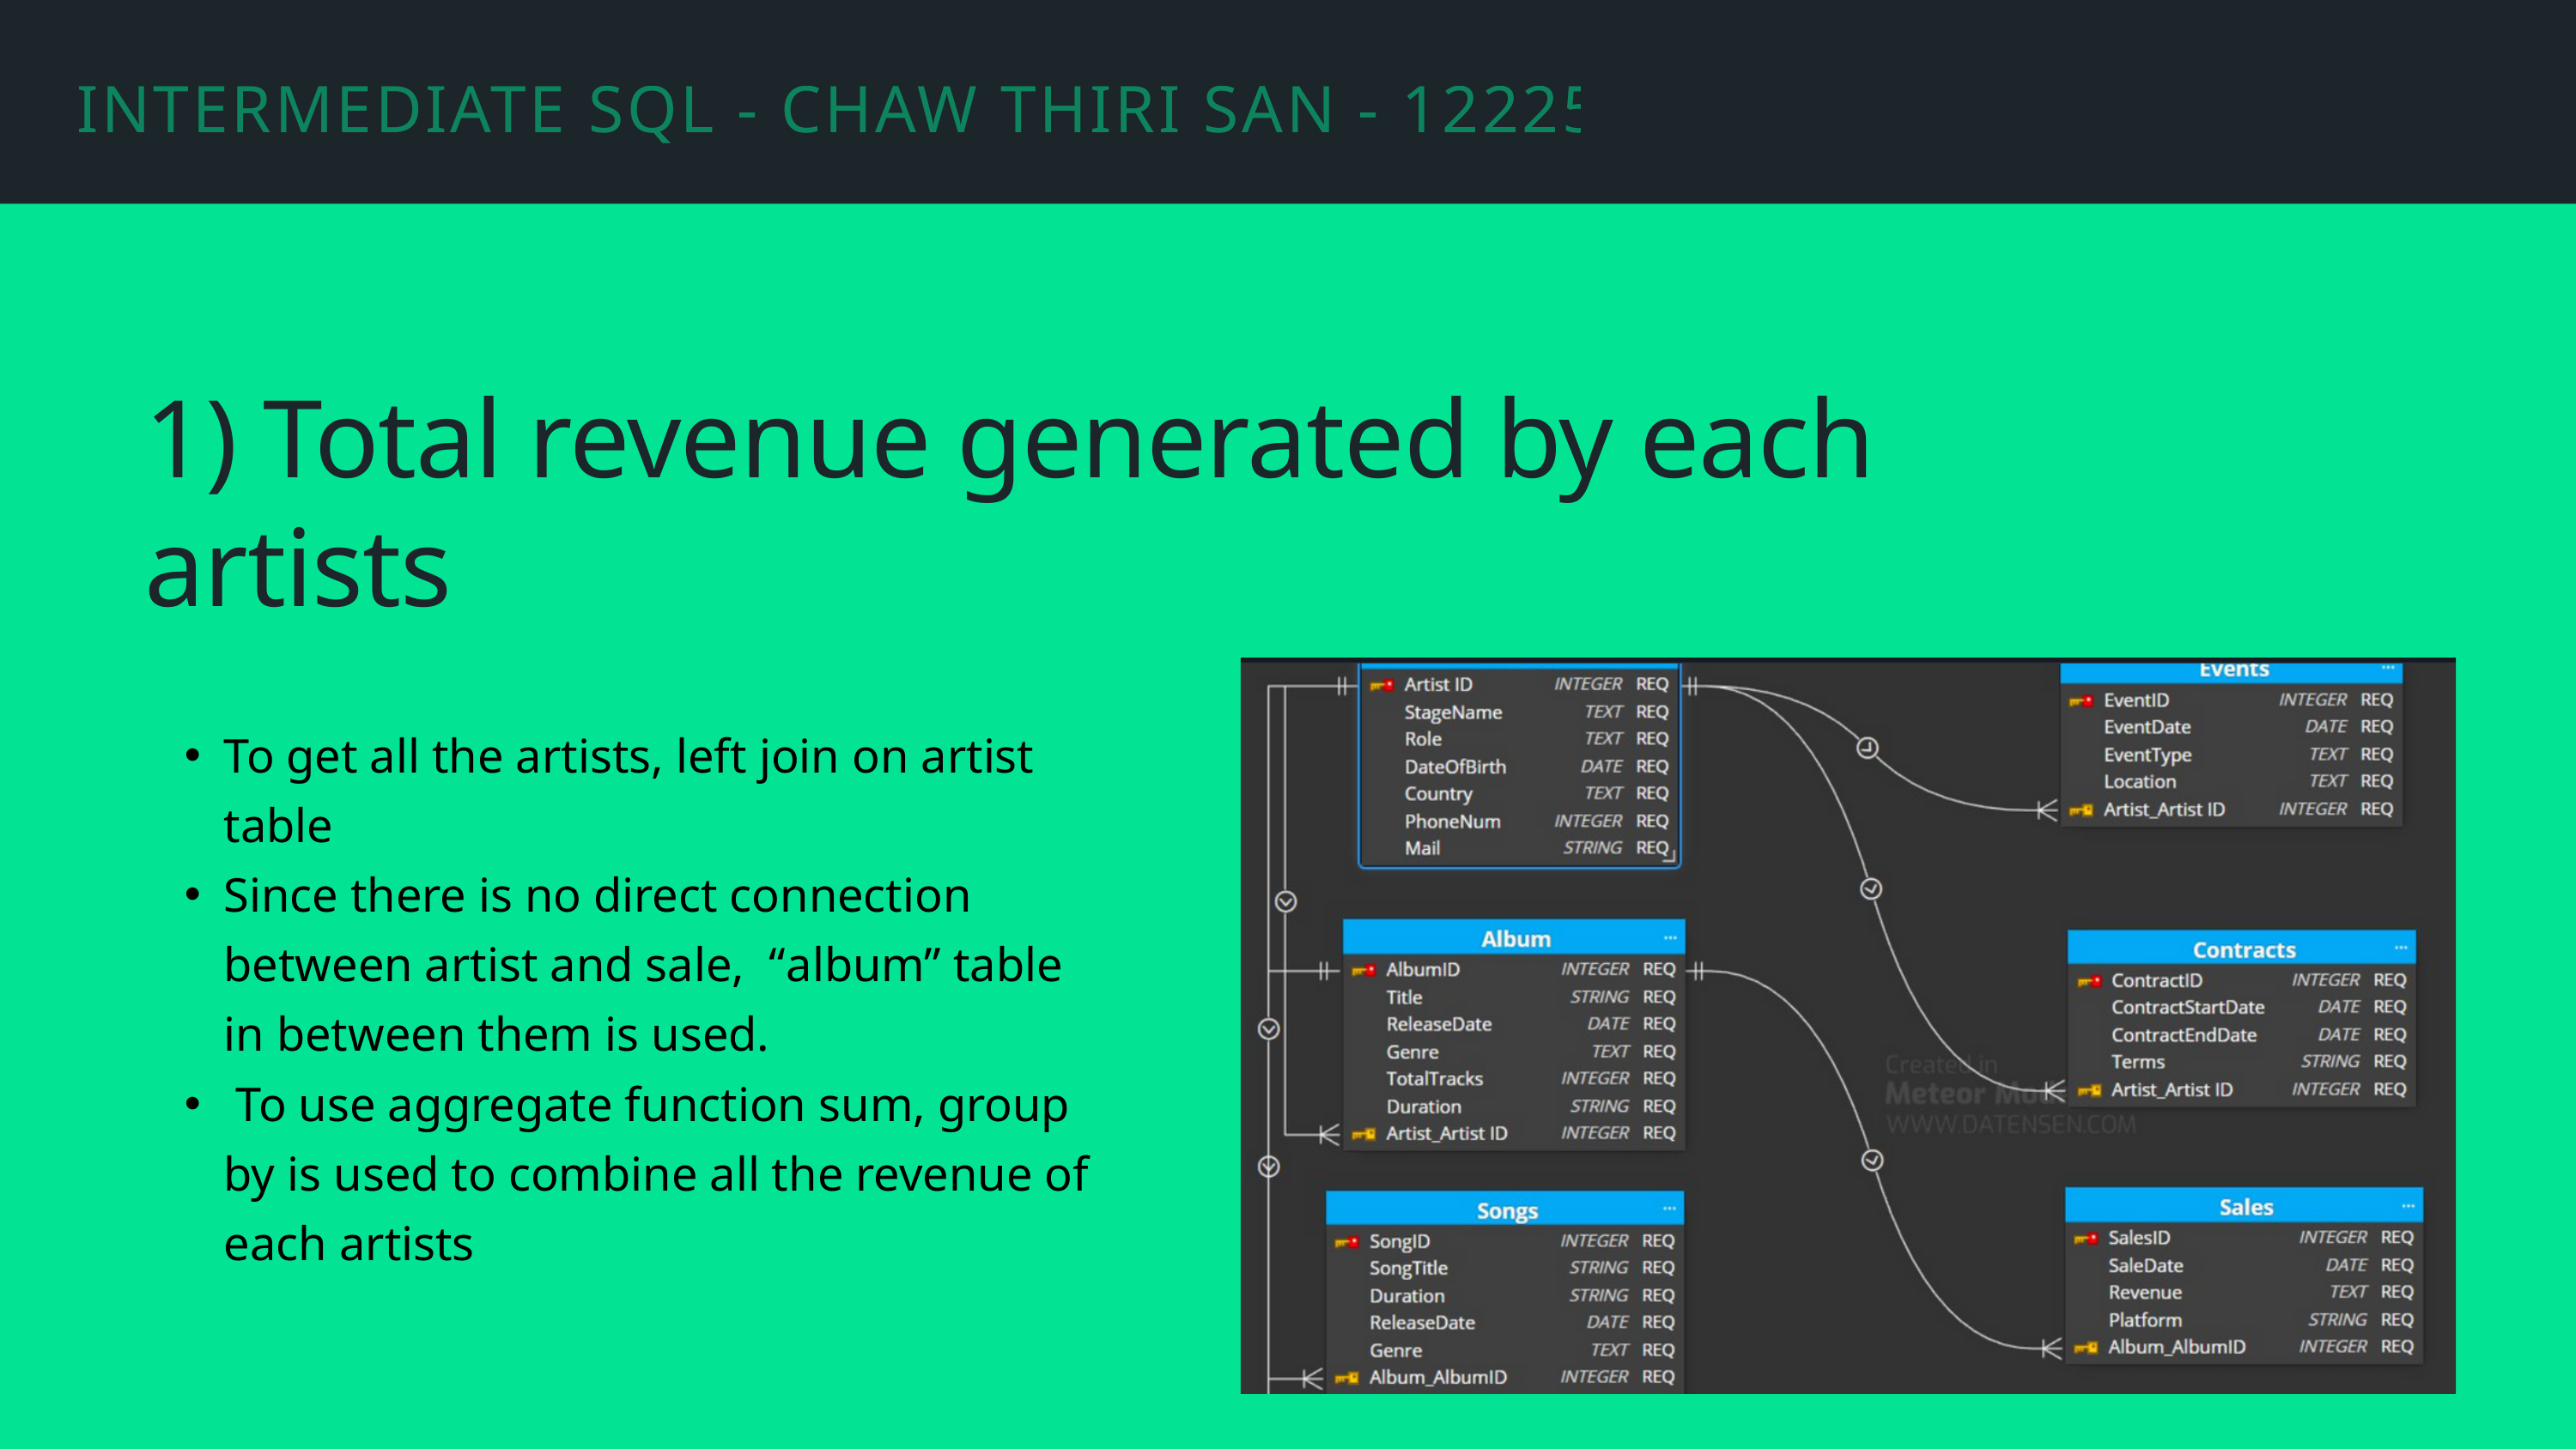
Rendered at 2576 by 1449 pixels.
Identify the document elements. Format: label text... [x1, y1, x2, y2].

text_box [0, 0, 2576, 204]
text_box INTERMEDIATE SQL - CHAW THIRI SAN - 12225272 [76, 68, 2576, 146]
text_box [1240, 658, 2457, 1394]
text_box To get all the artists, left join on artist table Since there is no direct connection between artist and sale, “album” table in between them is used. To use aggregate function sum, group by is used to combine all the revenue of each artists [144, 712, 1113, 1270]
text_box 1) Total revenue generated by each artists [144, 370, 2096, 628]
